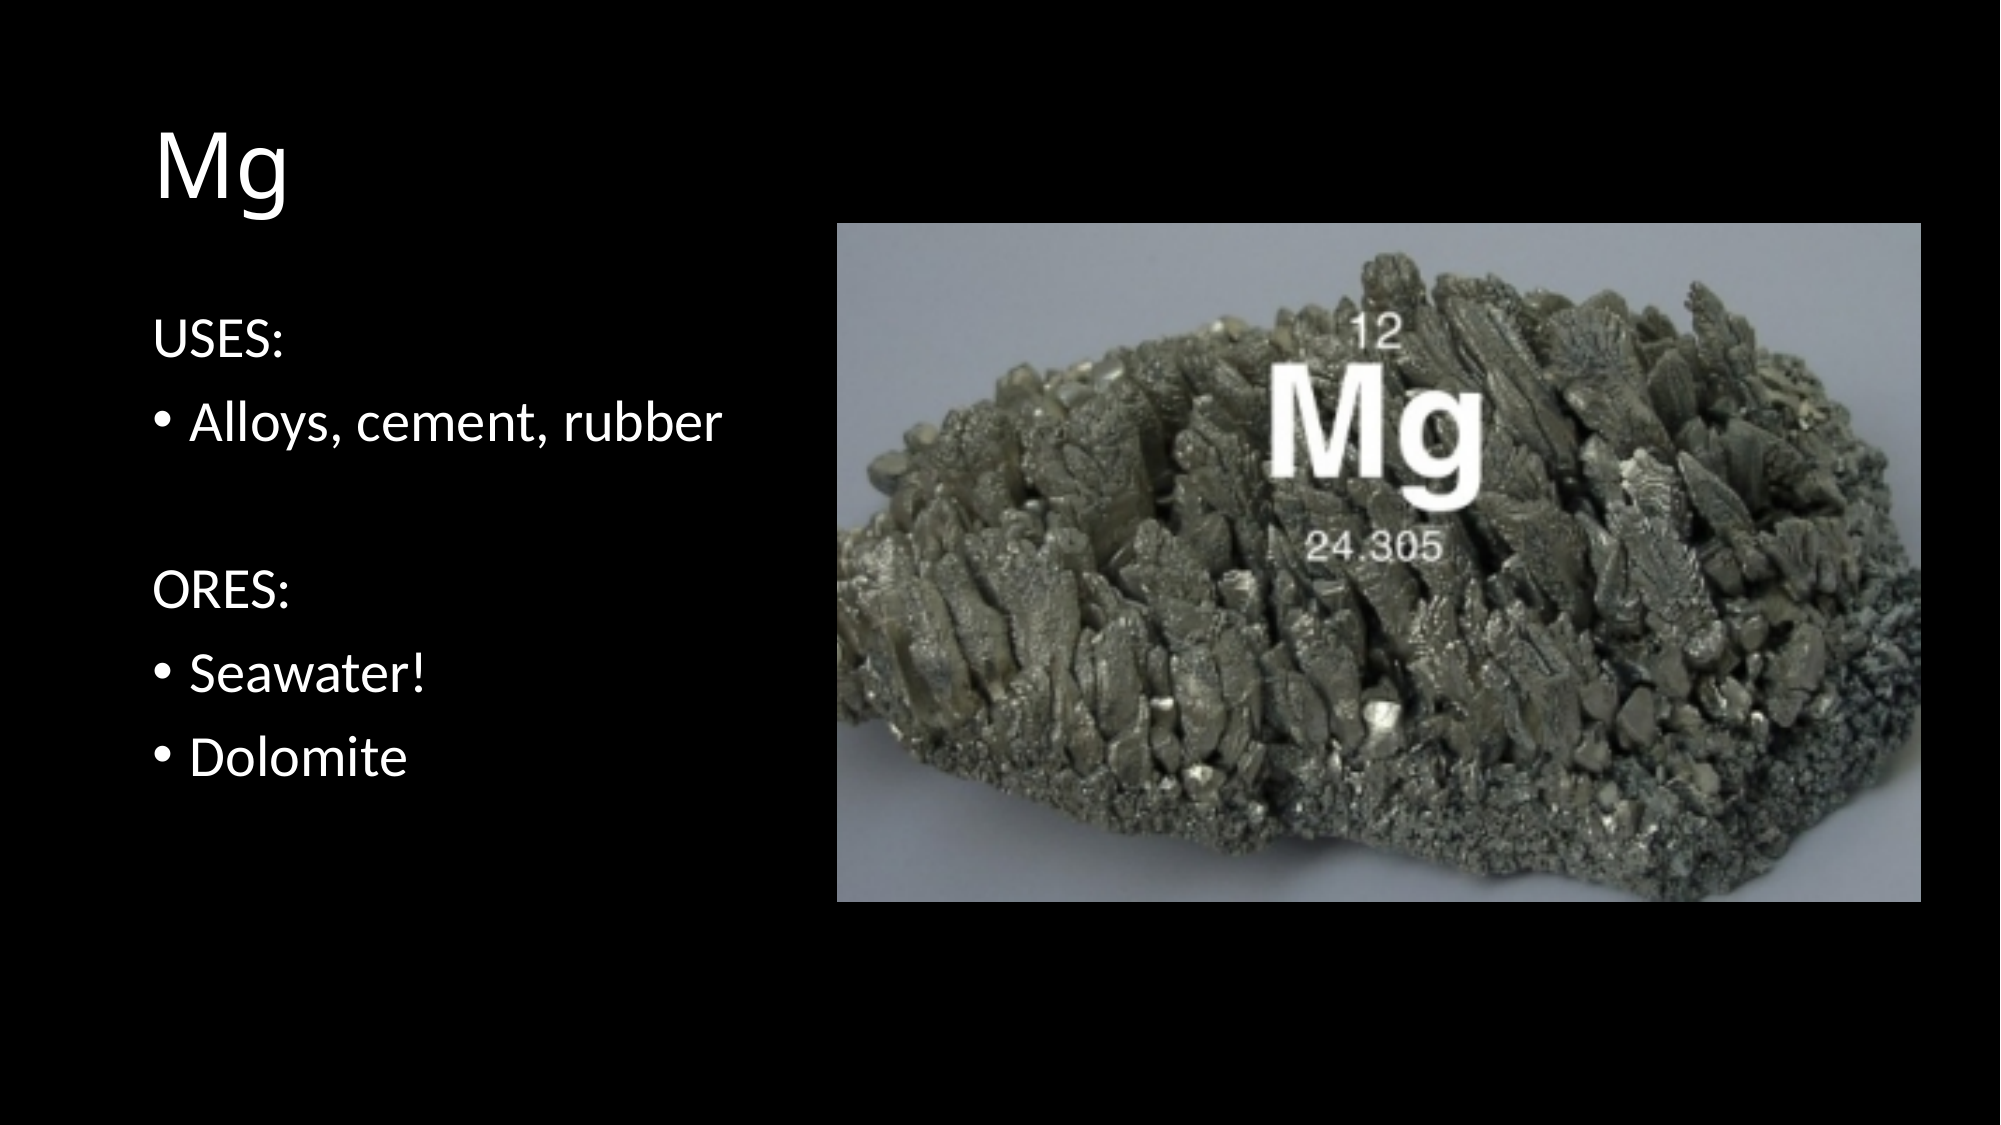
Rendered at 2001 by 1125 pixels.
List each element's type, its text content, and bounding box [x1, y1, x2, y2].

title Mg [137, 59, 1863, 278]
list USES: Alloys, cement, rubber ORES: Seawater! Dolomite [137, 299, 1863, 1014]
picture [837, 223, 1921, 902]
